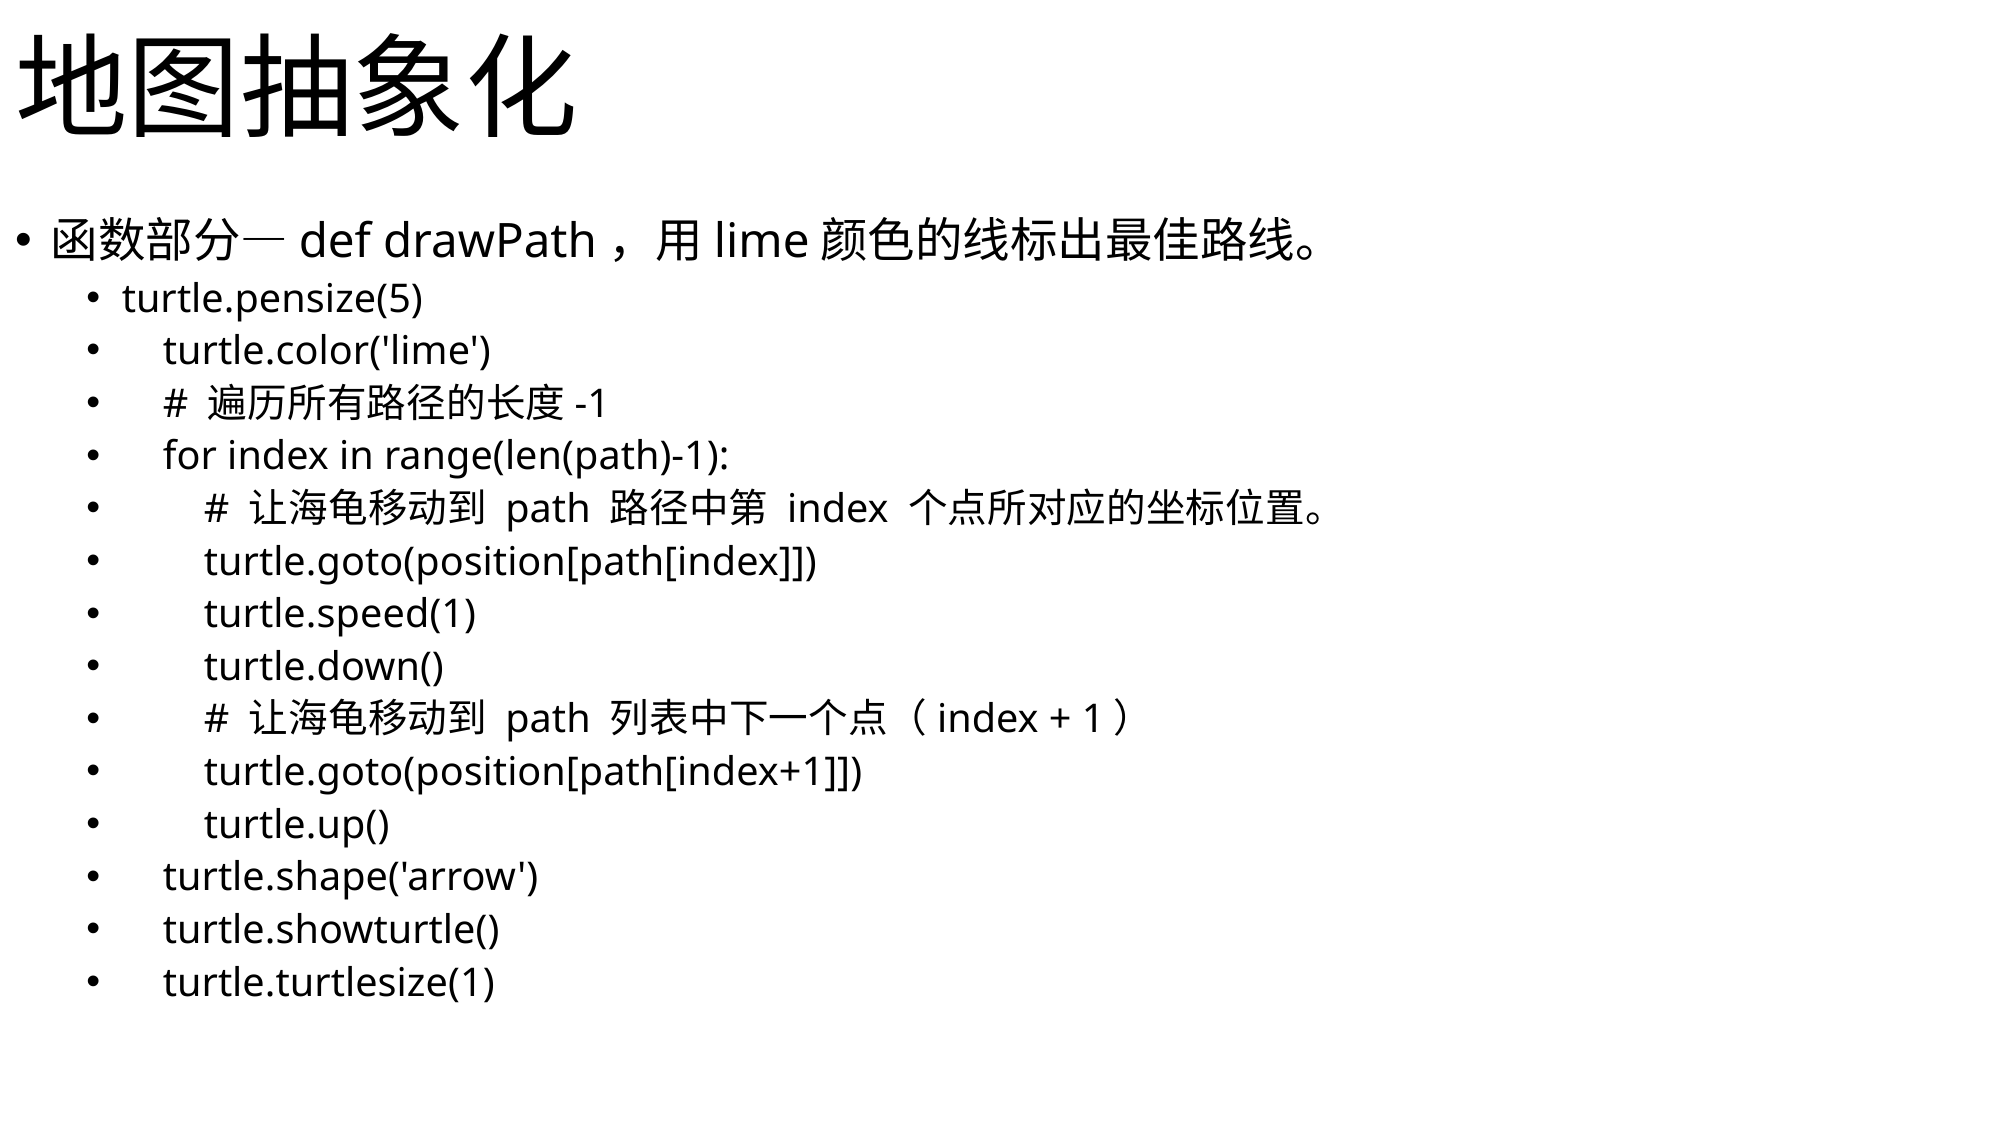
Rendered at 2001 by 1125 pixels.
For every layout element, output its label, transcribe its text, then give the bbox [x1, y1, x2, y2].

list 函数部分—def drawPath，用lime颜色的线标出最佳路线。 turtle.pensize(5) turtle.color('lime') # 遍历所有路径的长度-1 for index in range(len(path)-1): # 让海龟移动到 path 路径中第 index 个点所对应的坐标位置。 turtle.goto(position[path[index]]) turtle.speed(1) turtle.down() # 让海龟移动到 path 列表中下一个点（index + 1） turtle.goto(position[path[index+1]]) turtle.up() turtle.shape('arrow') turtle.showturtle() turtle.turtlesize(1) [0, 209, 1863, 1014]
title 地图抽象化 [0, 0, 1863, 184]
